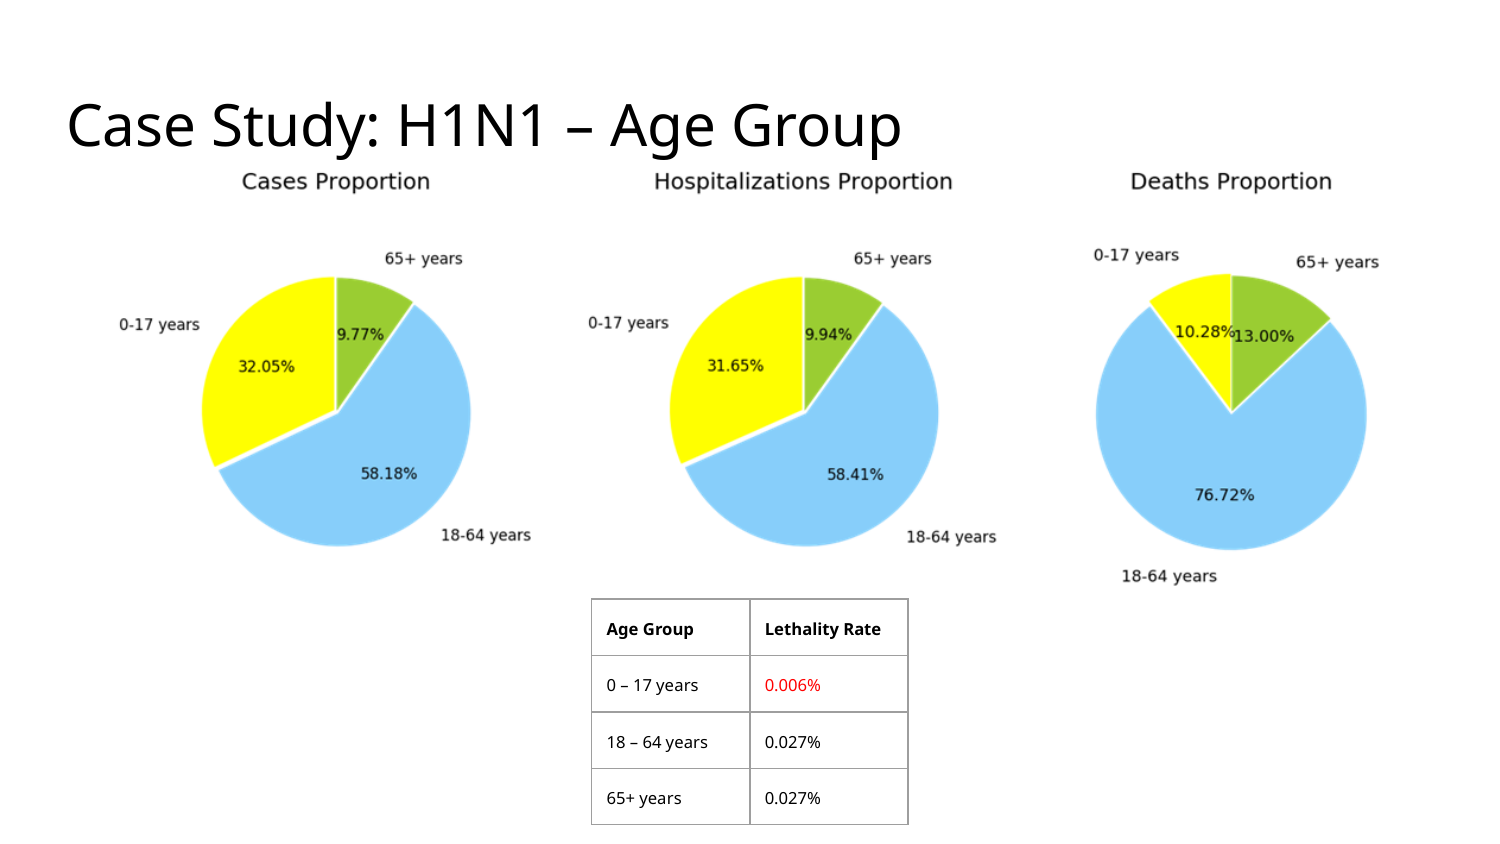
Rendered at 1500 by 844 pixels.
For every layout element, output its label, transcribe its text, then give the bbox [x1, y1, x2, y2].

table_header Lethality Rate [751, 601, 907, 655]
picture [113, 166, 1387, 592]
table_cell 0.006% [751, 656, 907, 711]
table_cell 0.027% [751, 713, 907, 768]
table_cell 0 – 17 years [592, 656, 749, 711]
title Case Study: H1N1 – Age Group [51, 72, 1449, 167]
table_cell 65+ years [592, 769, 749, 824]
table_header Age Group [592, 601, 749, 655]
table_cell 18 – 64 years [592, 713, 749, 768]
table_cell 0.027% [751, 769, 907, 824]
